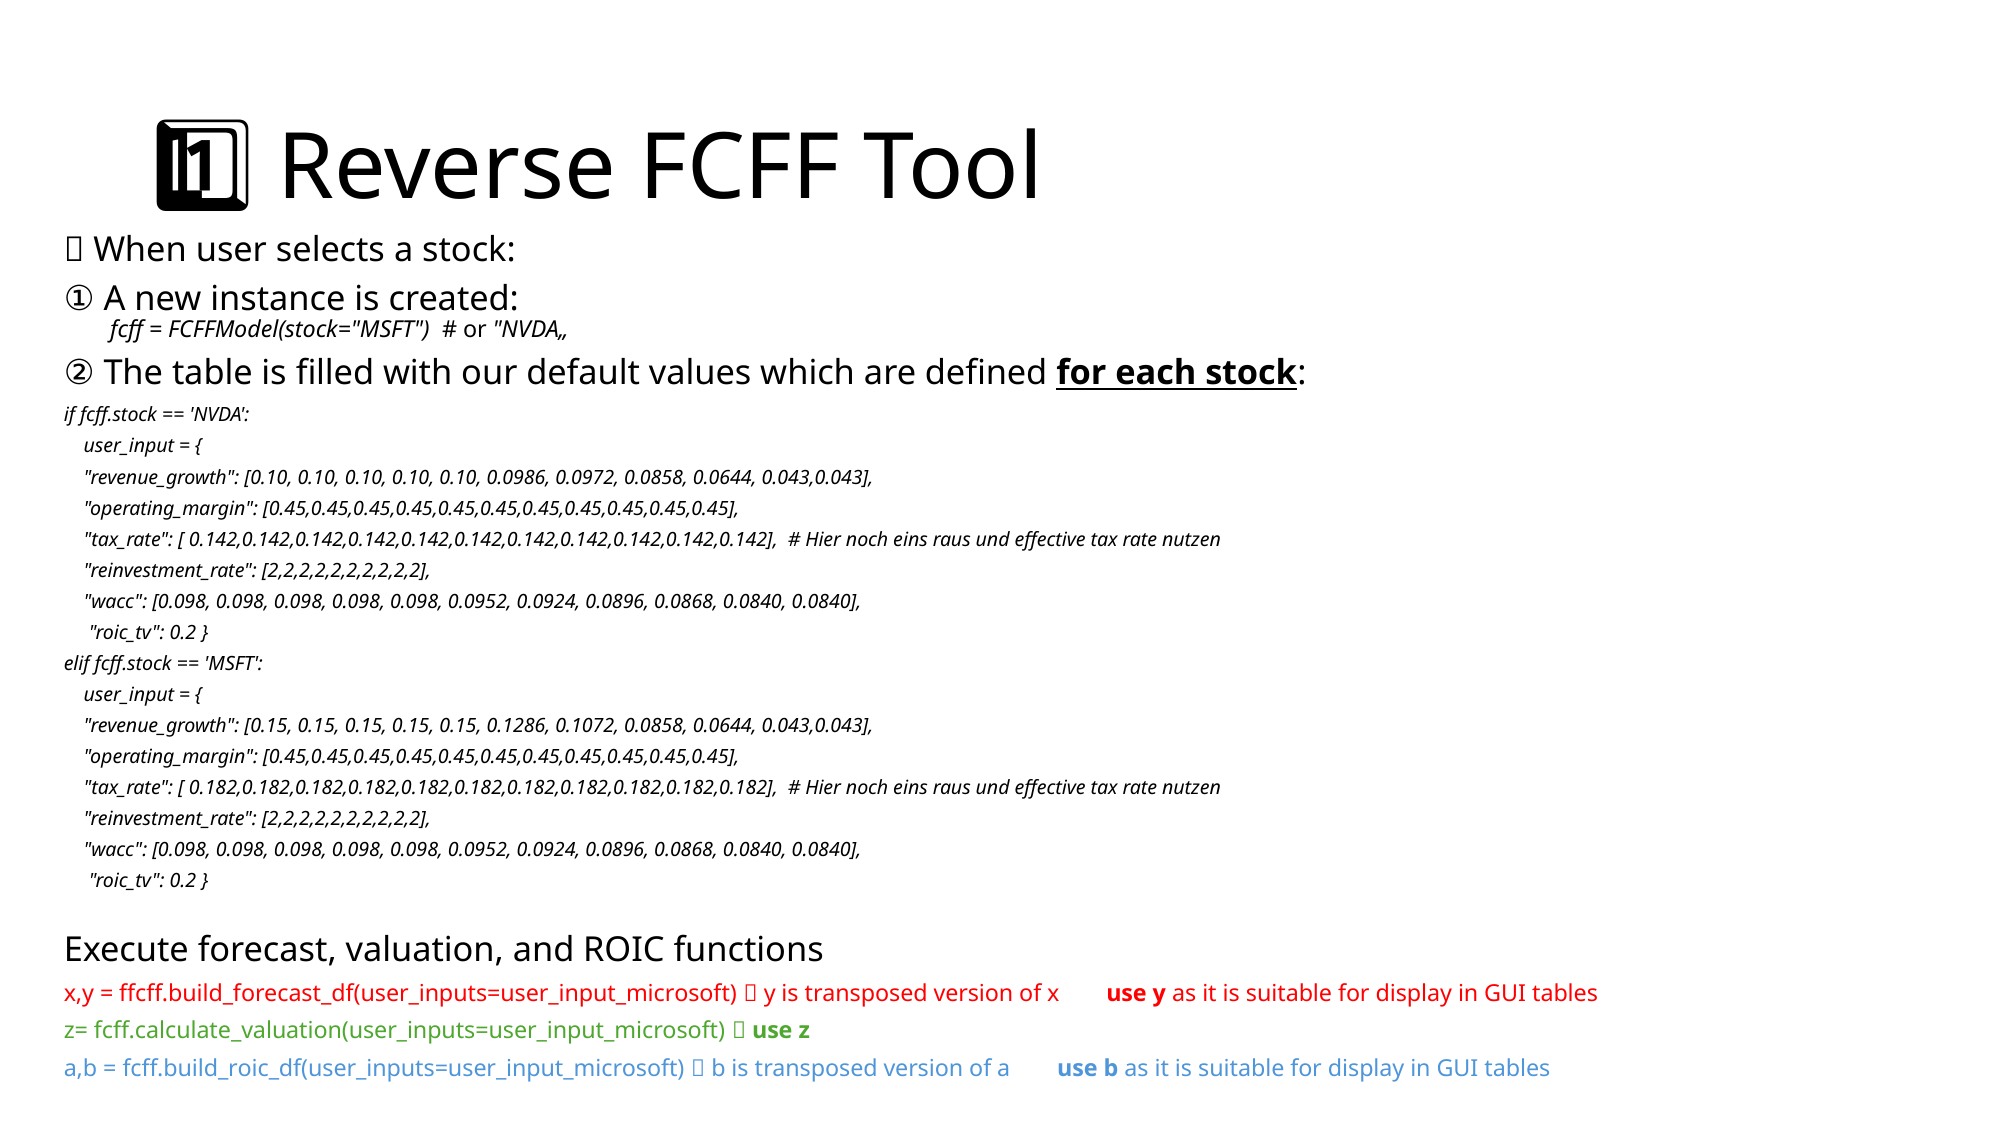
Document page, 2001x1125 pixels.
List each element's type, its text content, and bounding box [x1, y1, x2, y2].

list 🔁 When user selects a stock: ① A new instance is created: fcff = FCFFModel(stock="MSFT") # or "NVDA„ ② The table is filled with our default values which are defined for each stock: if fcff.stock == 'NVDA': user_input = { "revenue_growth": [0.10, 0.10, 0.10, 0.10, 0.10, 0.0986, 0.0972, 0.0858, 0.0644, 0.043,0.043], "operating_margin": [0.45,0.45,0.45,0.45,0.45,0.45,0.45,0.45,0.45,0.45,0.45], "tax_rate": [ 0.142,0.142,0.142,0.142,0.142,0.142,0.142,0.142,0.142,0.142,0.142], # Hier noch eins raus und effective tax rate nutzen "reinvestment_rate": [2,2,2,2,2,2,2,2,2,2], "wacc": [0.098, 0.098, 0.098, 0.098, 0.098, 0.0952, 0.0924, 0.0896, 0.0868, 0.0840, 0.0840], "roic_tv": 0.2 } elif fcff.stock == 'MSFT': user_input = { "revenue_growth": [0.15, 0.15, 0.15, 0.15, 0.15, 0.1286, 0.1072, 0.0858, 0.0644, 0.043,0.043], "operating_margin": [0.45,0.45,0.45,0.45,0.45,0.45,0.45,0.45,0.45,0.45,0.45], "tax_rate": [ 0.182,0.182,0.182,0.182,0.182,0.182,0.182,0.182,0.182,0.182,0.182], # Hier noch eins raus und effective tax rate nutzen "reinvestment_rate": [2,2,2,2,2,2,2,2,2,2], "wacc": [0.098, 0.098, 0.098, 0.098, 0.098, 0.0952, 0.0924, 0.0896, 0.0868, 0.0840, 0.0840], "roic_tv": 0.2 } Execute forecast, valuation, and ROIC functions x,y = ffcff.build_forecast_df(user_inputs=user_input_microsoft)  y is transposed version of x use y as it is suitable for display in GUI tables z= fcff.calculate_valuation(user_inputs=user_input_microsoft)  use z a,b = fcff.build_roic_df(user_inputs=user_input_microsoft)  b is transposed version of a use b as it is suitable for display in GUI tables [48, 224, 2000, 1096]
title 1️⃣ Reverse FCFF Tool [137, 59, 1863, 224]
